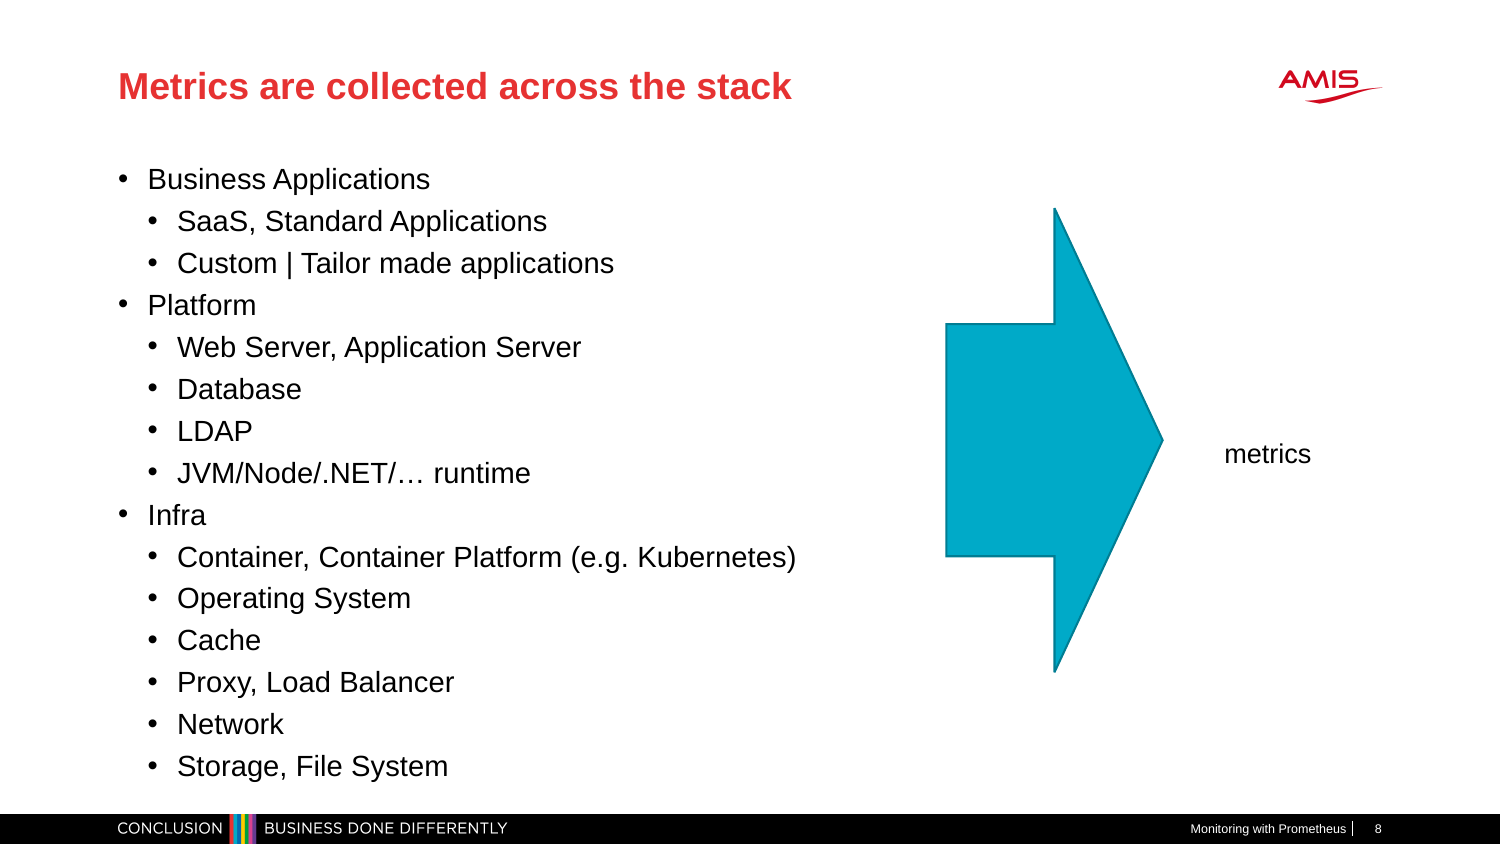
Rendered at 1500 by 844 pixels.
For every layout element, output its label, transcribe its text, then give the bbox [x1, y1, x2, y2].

text_box [945, 207, 1164, 673]
picture [239, 814, 1500, 844]
picture [1205, 58, 1388, 106]
title Metrics are collected across the stack [118, 47, 1205, 130]
slide_number 8 [1358, 820, 1382, 839]
list Business Applications SaaS, Standard Applications Custom | Tailor made applications Platform Web Server, Application Server Database LDAP JVM/Node/.NET/… runtime Infra Container, Container Platform (e.g. Kubernetes) Operating System Cache Proxy, Load Balancer Network Storage, File System [118, 153, 1205, 774]
footer Monitoring with Prometheus [814, 820, 1347, 839]
picture [0, 814, 236, 844]
text_box metrics [1224, 436, 1312, 470]
